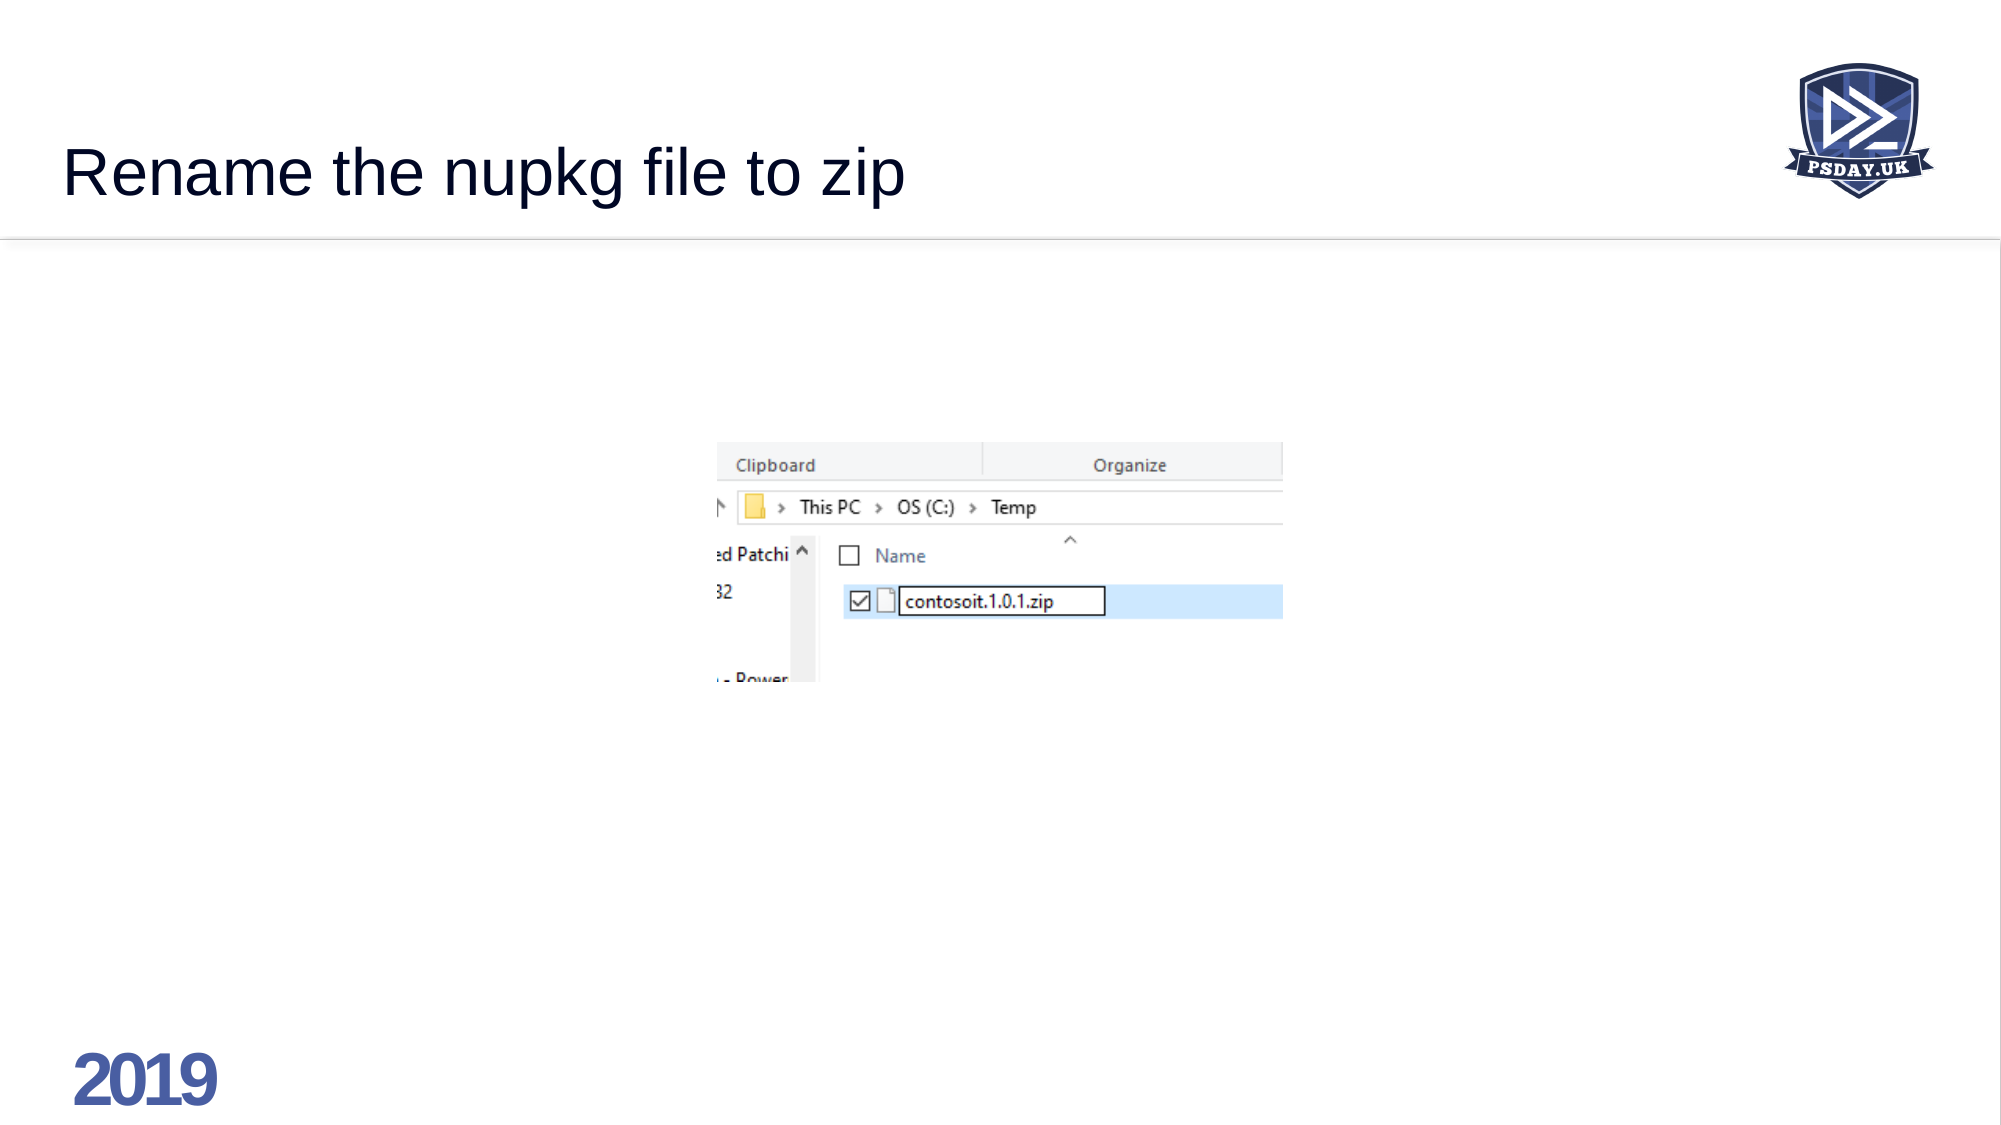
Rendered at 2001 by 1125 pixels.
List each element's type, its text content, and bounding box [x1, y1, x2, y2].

picture [1781, 53, 1937, 209]
title Rename the nupkg file to zip [62, 128, 1772, 209]
picture [717, 442, 1283, 683]
